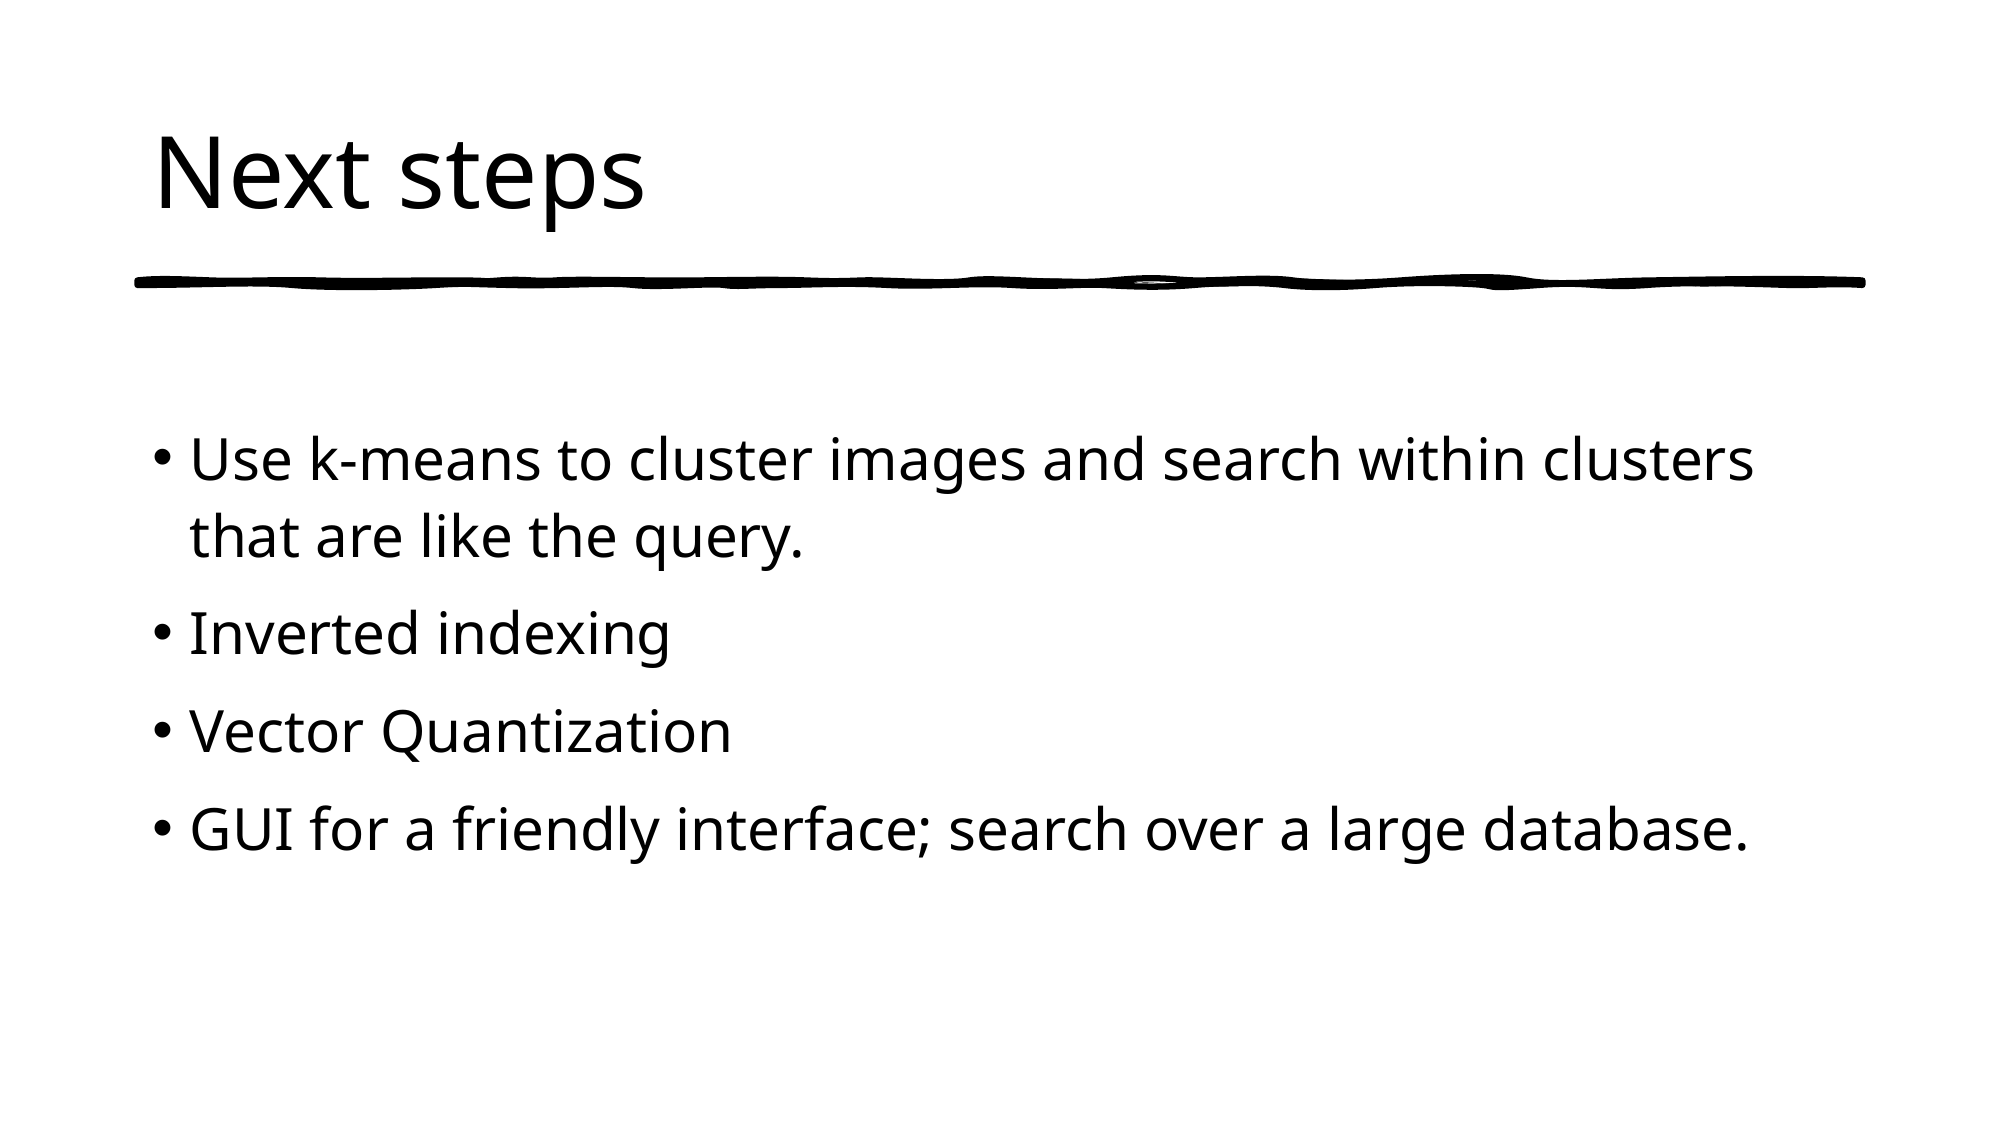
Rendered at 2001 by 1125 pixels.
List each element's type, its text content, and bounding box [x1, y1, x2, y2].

list Use k-means to cluster images and search within clusters that are like the query. Inverted indexing Vector Quantization GUI for a friendly interface; search over a large database. [137, 316, 1863, 1014]
title Next steps [137, 59, 1863, 278]
